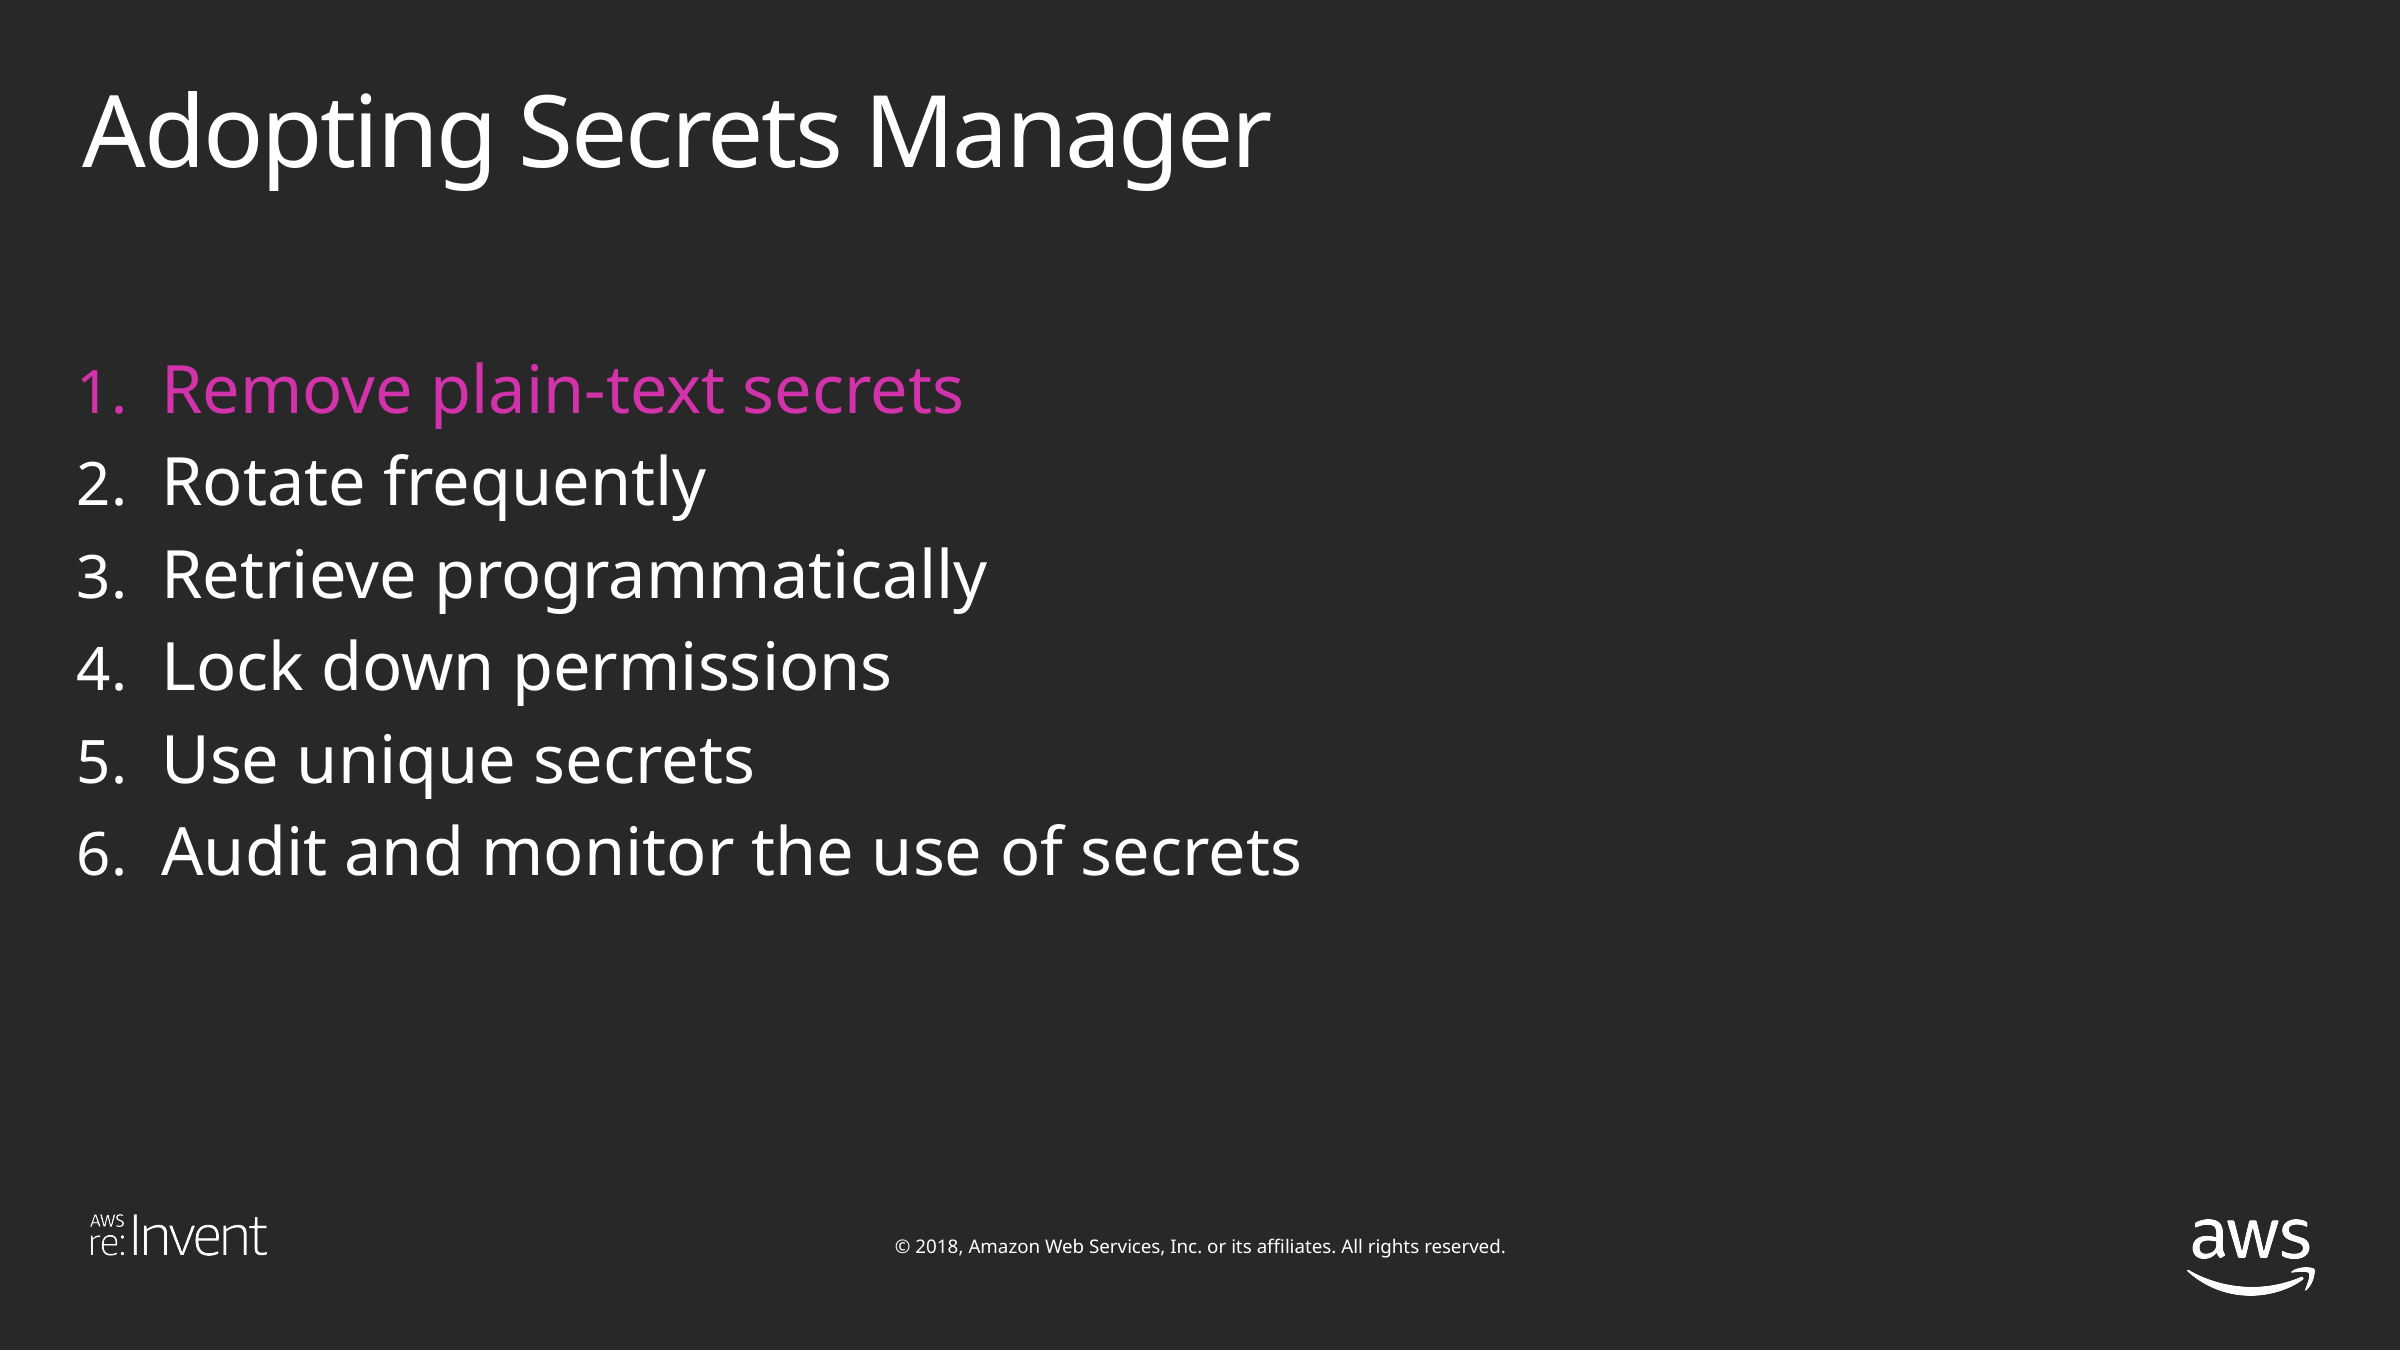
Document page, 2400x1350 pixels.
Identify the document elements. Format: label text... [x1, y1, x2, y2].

title Adopting Secrets Manager [52, 56, 2348, 235]
picture [2187, 1219, 2315, 1296]
list Remove plain-text secrets Rotate frequently Retrieve programmatically Lock down permissions Use unique secrets Audit and monitor the use of secrets [52, 331, 2140, 1130]
picture [90, 1214, 267, 1256]
